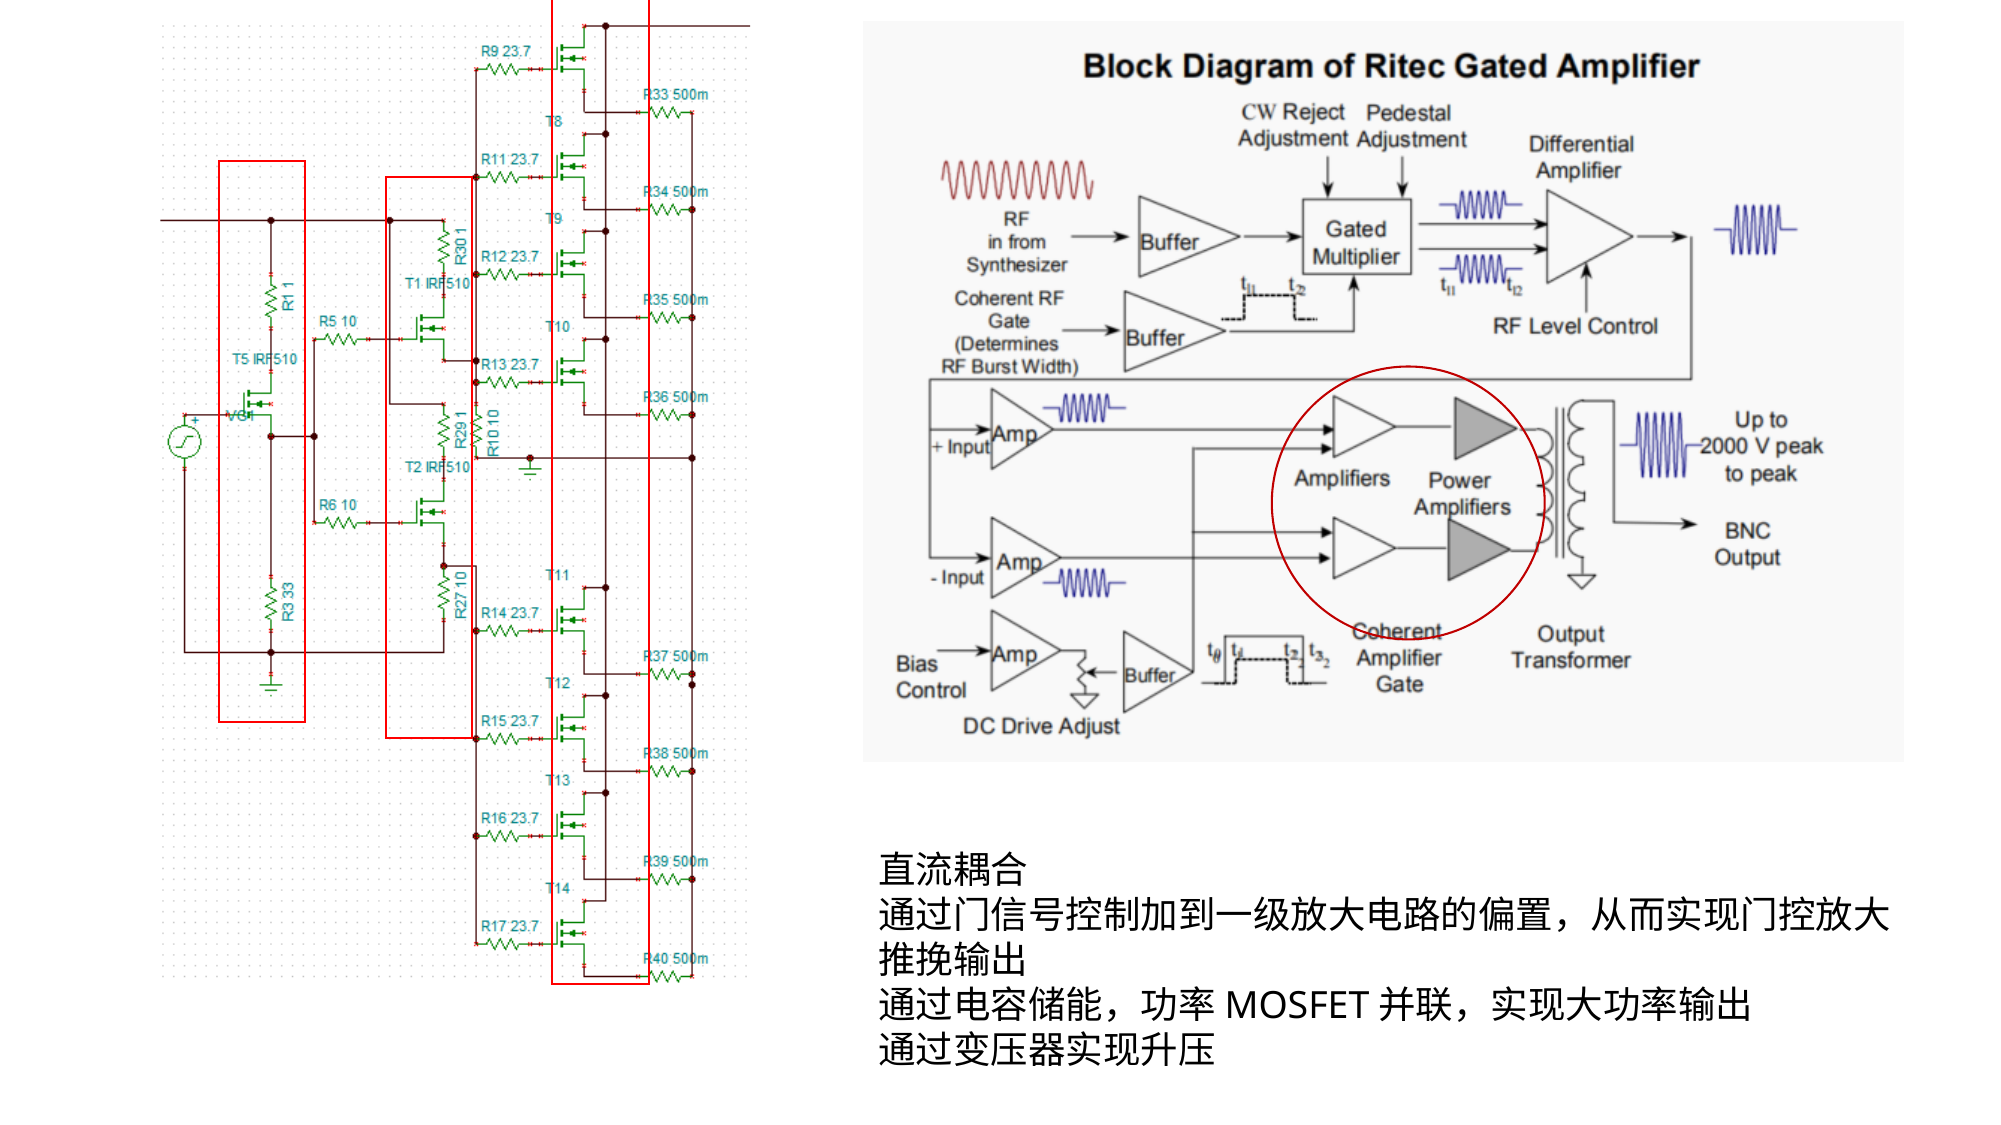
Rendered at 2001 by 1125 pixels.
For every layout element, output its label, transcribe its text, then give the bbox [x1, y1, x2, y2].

text_box 直流耦合 通过门信号控制加到一级放大电路的偏置，从而实现门控放大 推挽输出 通过电容储能，功率MOSFET并联，实现大功率输出 通过变压器实现升压 [863, 838, 1953, 1079]
picture [863, 21, 1904, 762]
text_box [160, 0, 751, 985]
